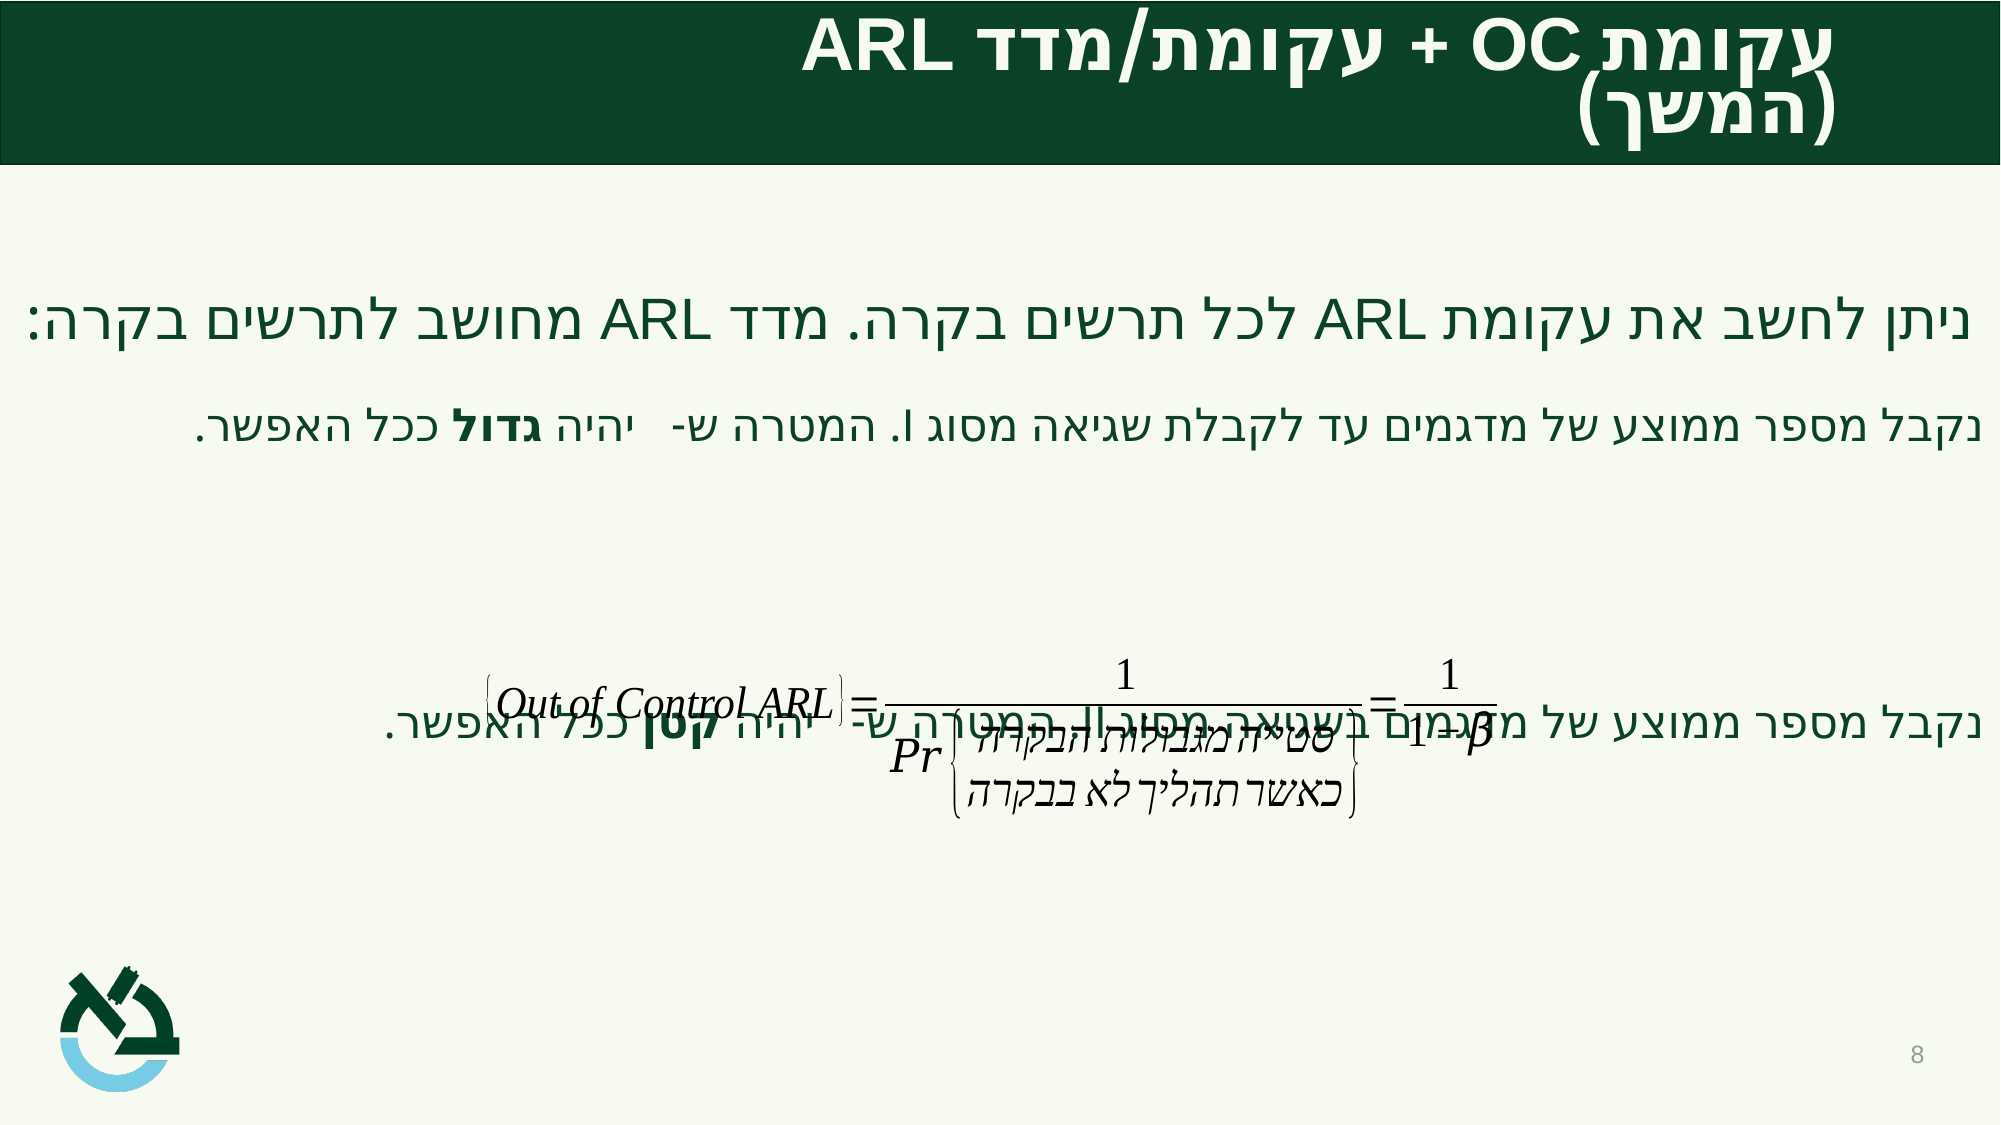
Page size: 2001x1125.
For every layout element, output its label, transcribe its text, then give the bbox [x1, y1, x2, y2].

slide_number 8 [1861, 1023, 1940, 1084]
title עקומת OC + עקומת/מדד ARL (המשך) [513, 1, 1855, 165]
